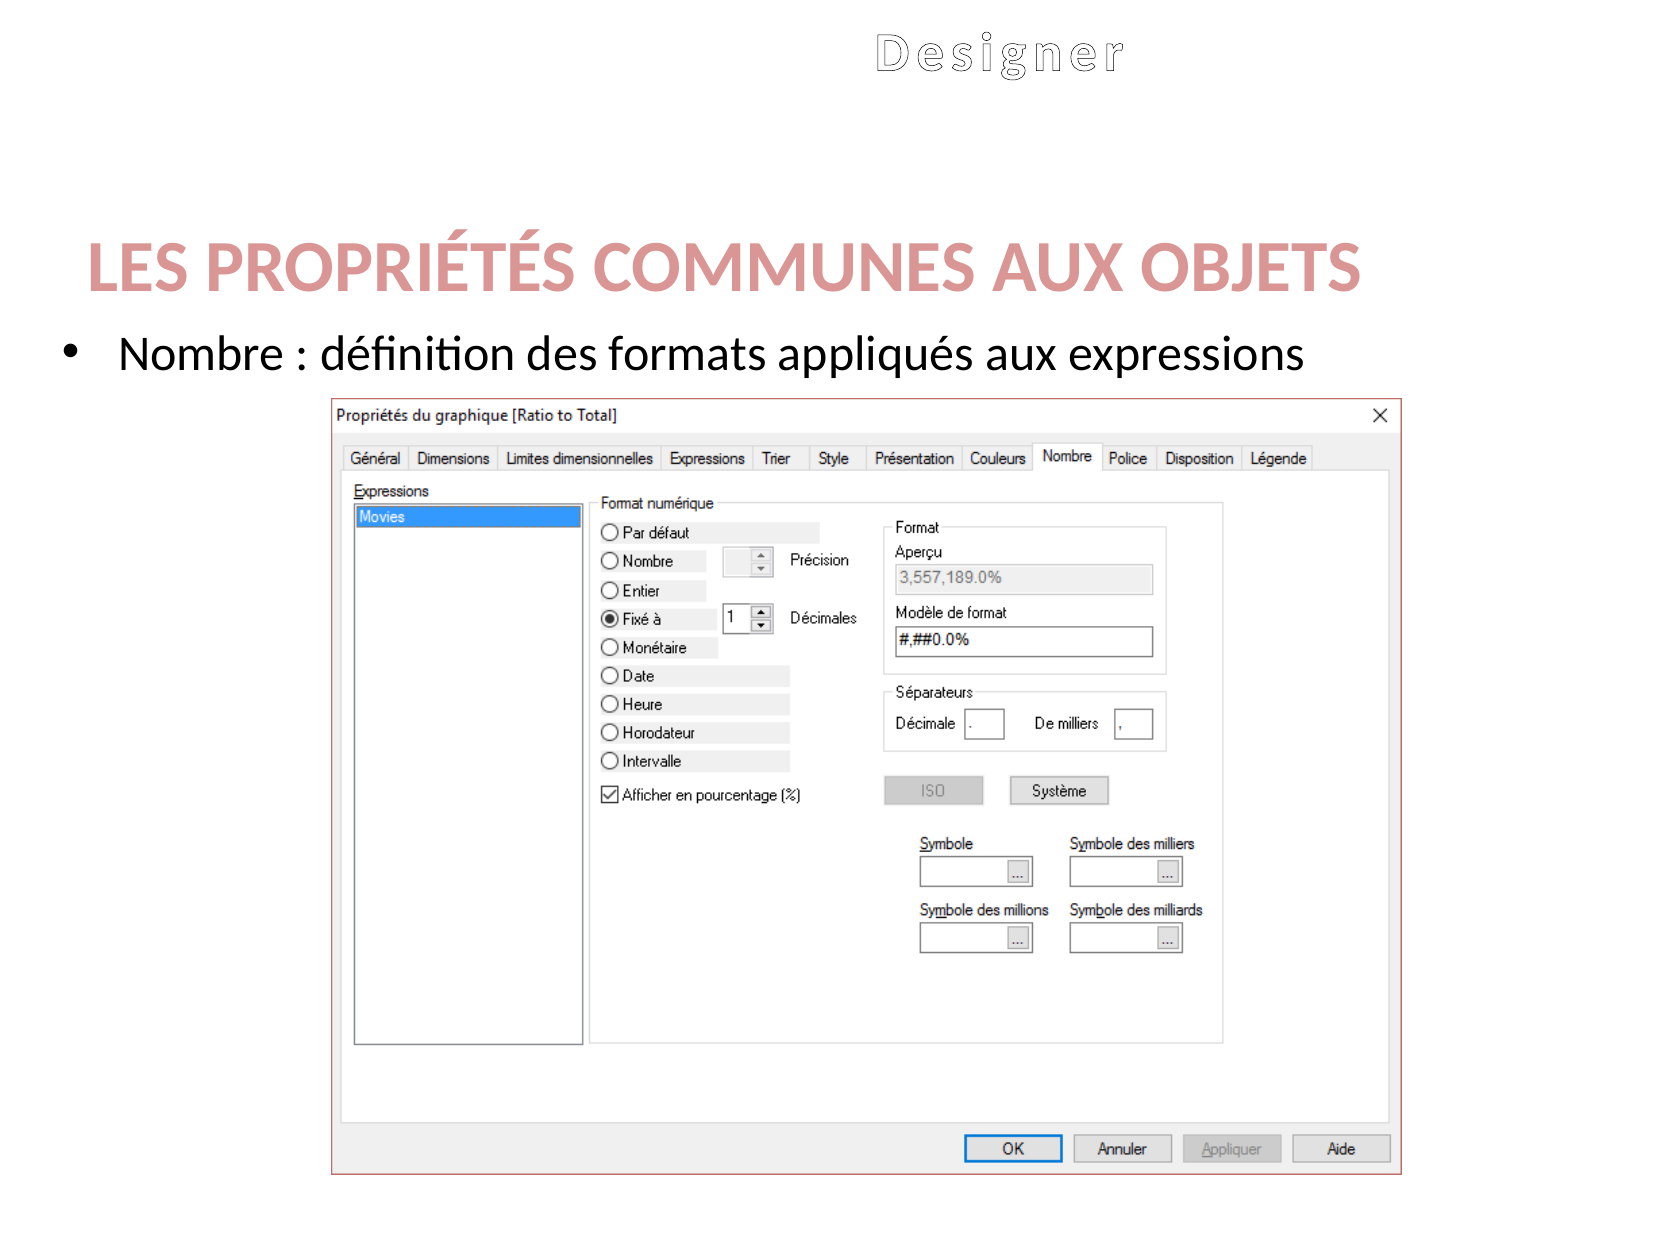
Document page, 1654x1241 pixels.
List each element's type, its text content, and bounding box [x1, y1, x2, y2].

picture [330, 398, 1403, 1176]
text_box Les propriétés communes aux objets [71, 230, 1560, 312]
title Designer [345, 8, 1654, 110]
text_box Nombre : définition des formats appliqués aux expressions [47, 312, 1571, 389]
